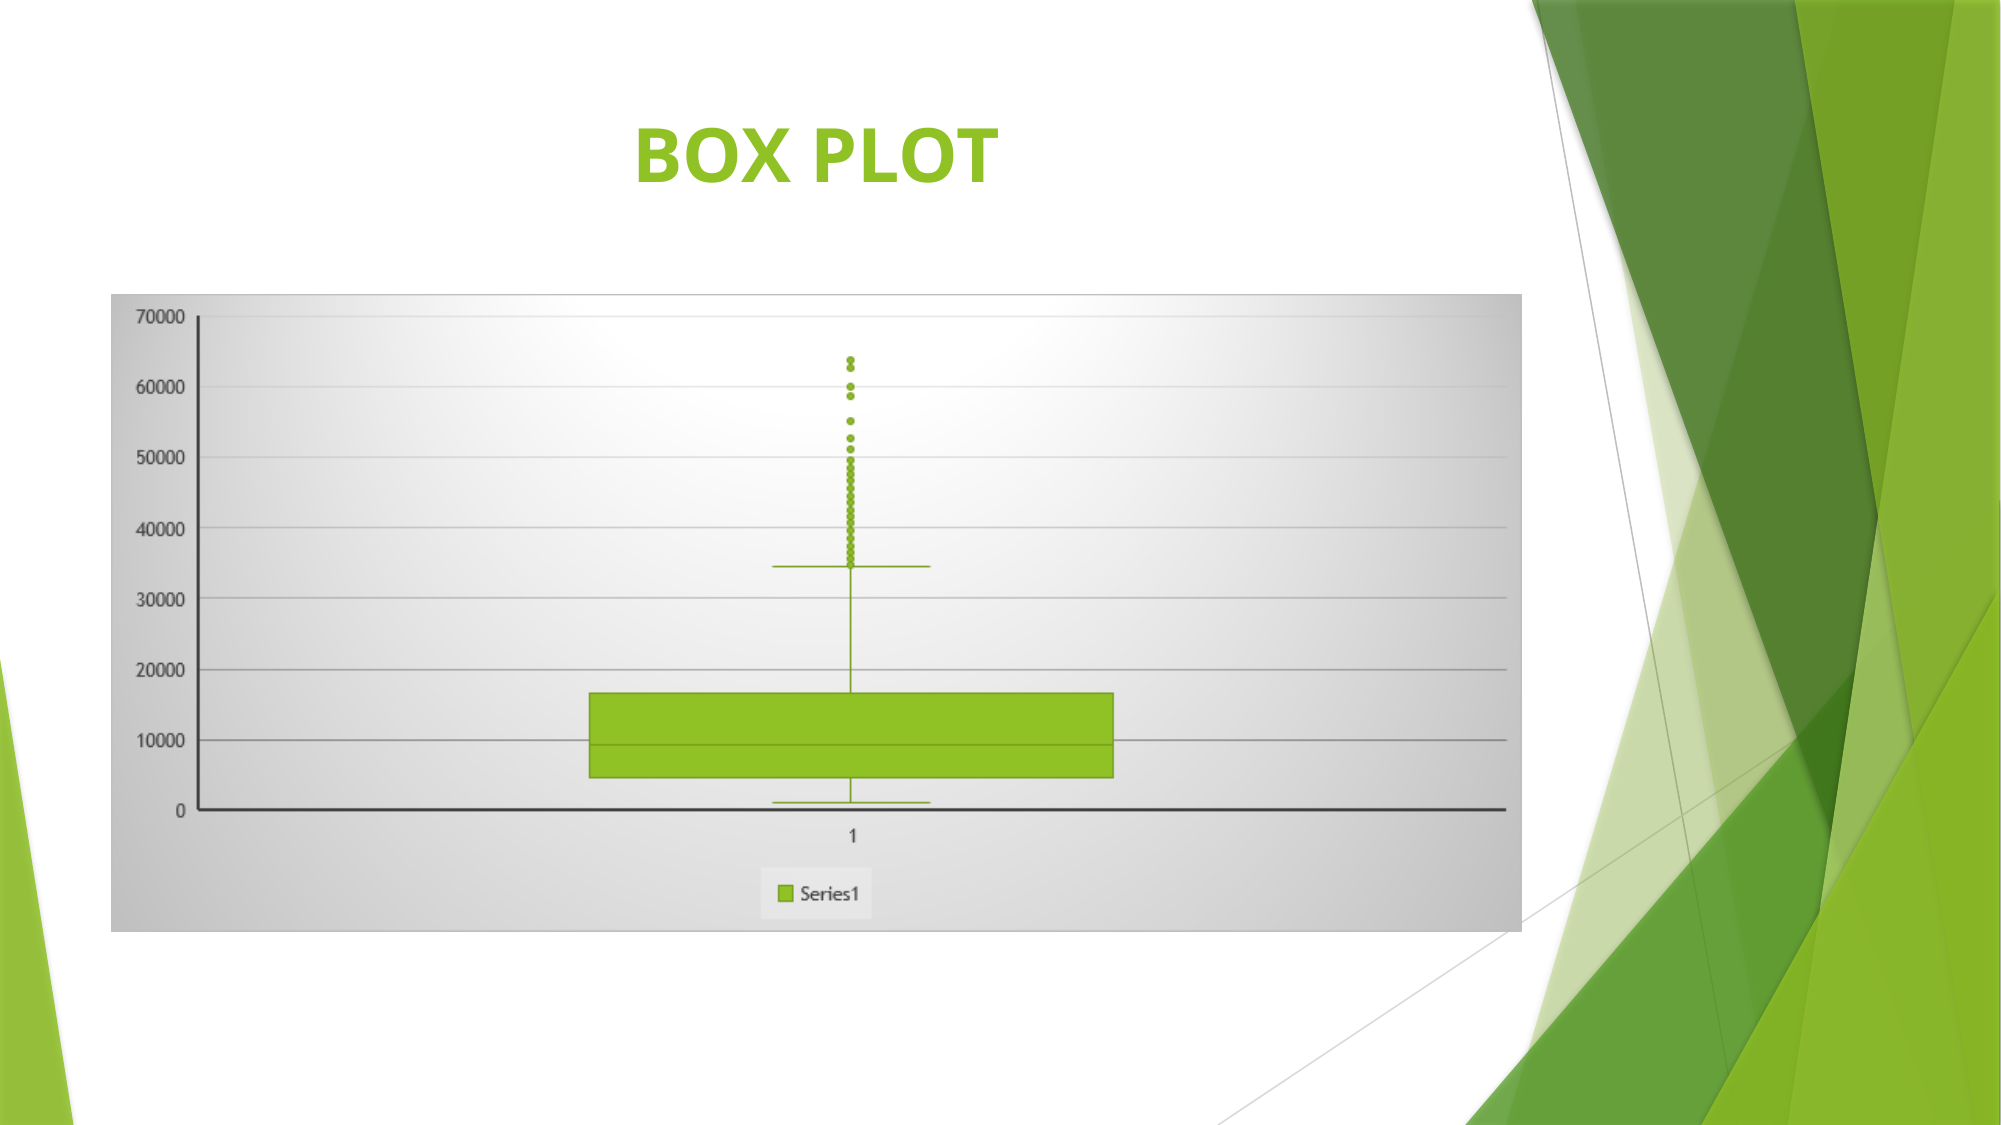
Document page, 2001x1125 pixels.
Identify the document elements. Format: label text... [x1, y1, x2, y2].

picture [111, 294, 1522, 932]
title BOX PLOT [111, 99, 1522, 294]
